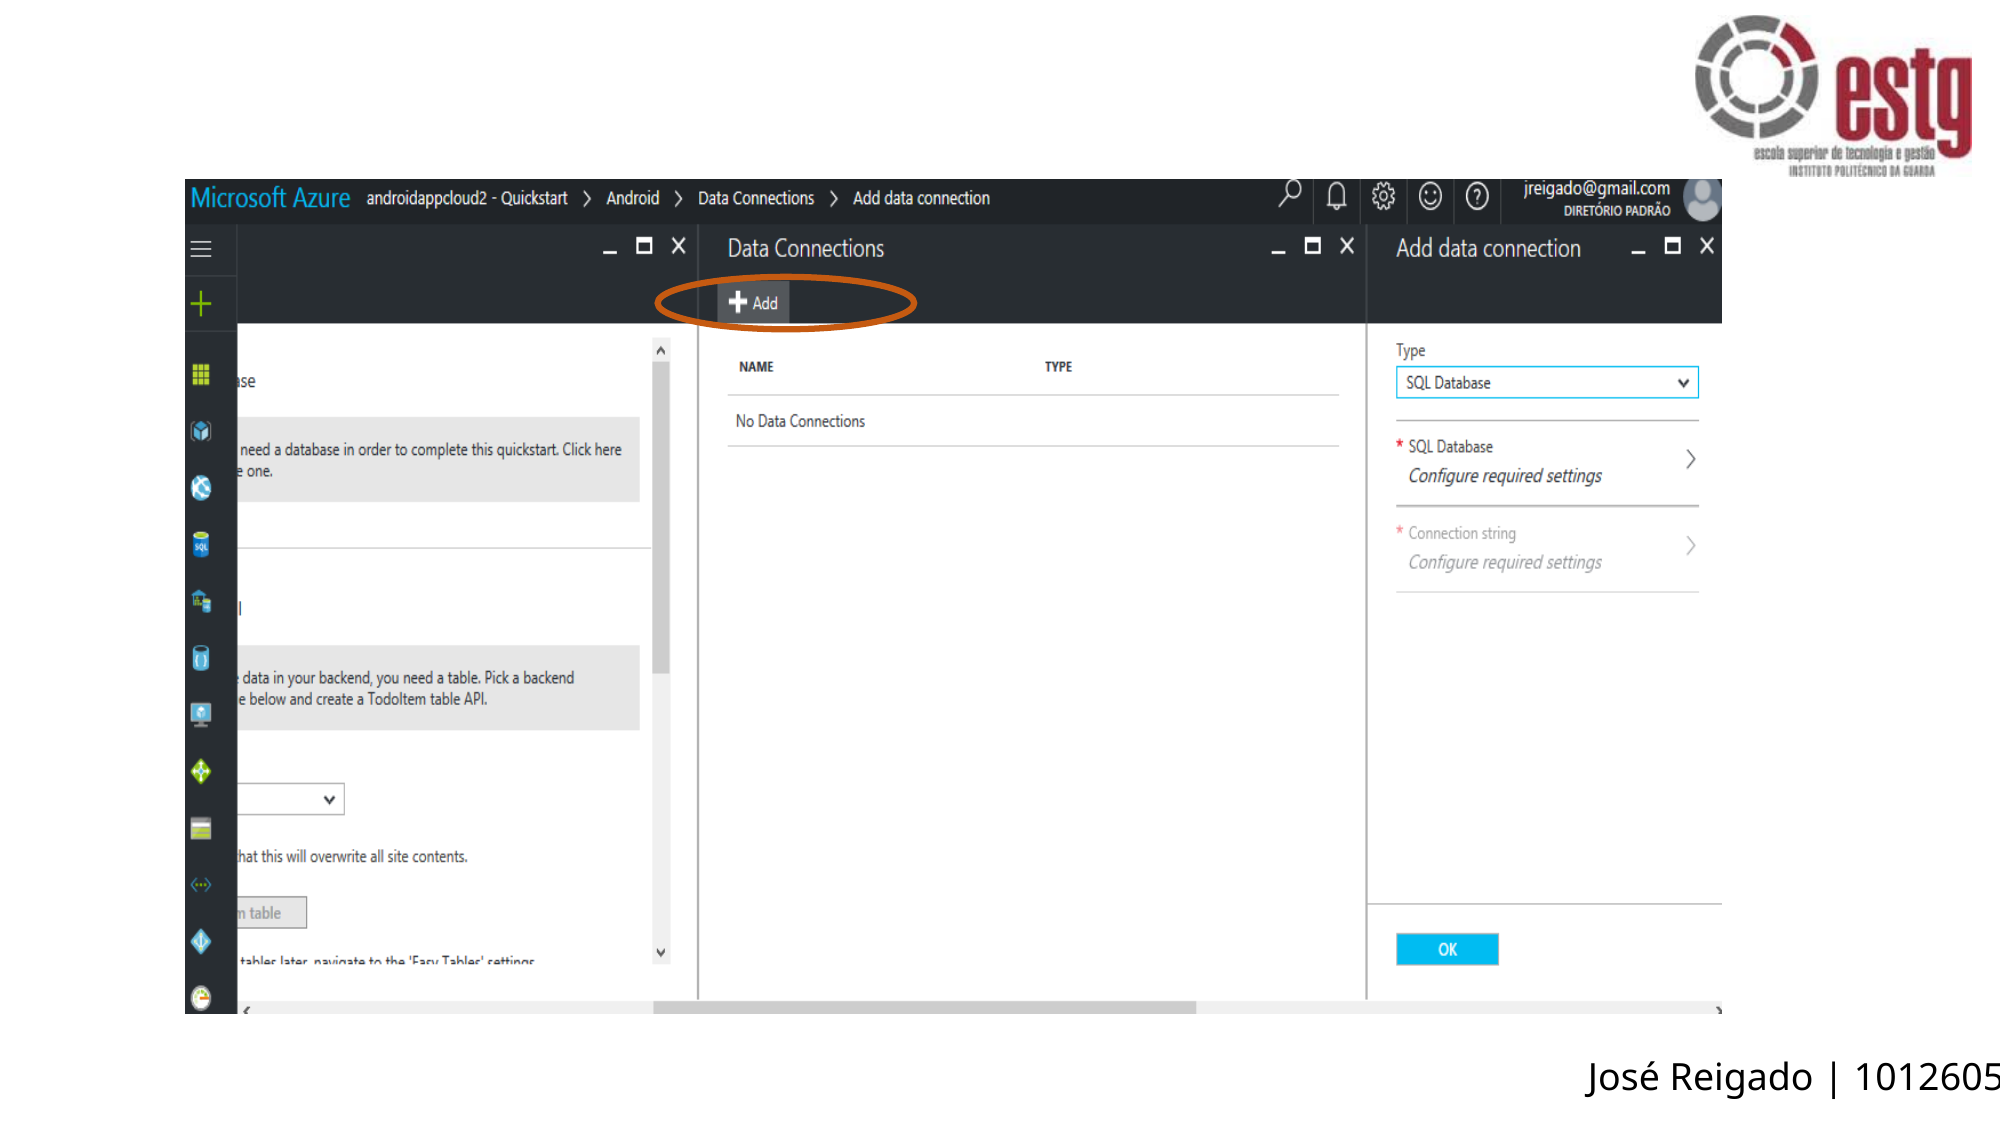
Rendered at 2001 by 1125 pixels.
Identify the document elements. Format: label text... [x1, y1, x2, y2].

text_box José Reigado | 1012605 [1573, 1045, 2000, 1106]
picture [1695, 15, 1972, 177]
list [184, 179, 1722, 1014]
